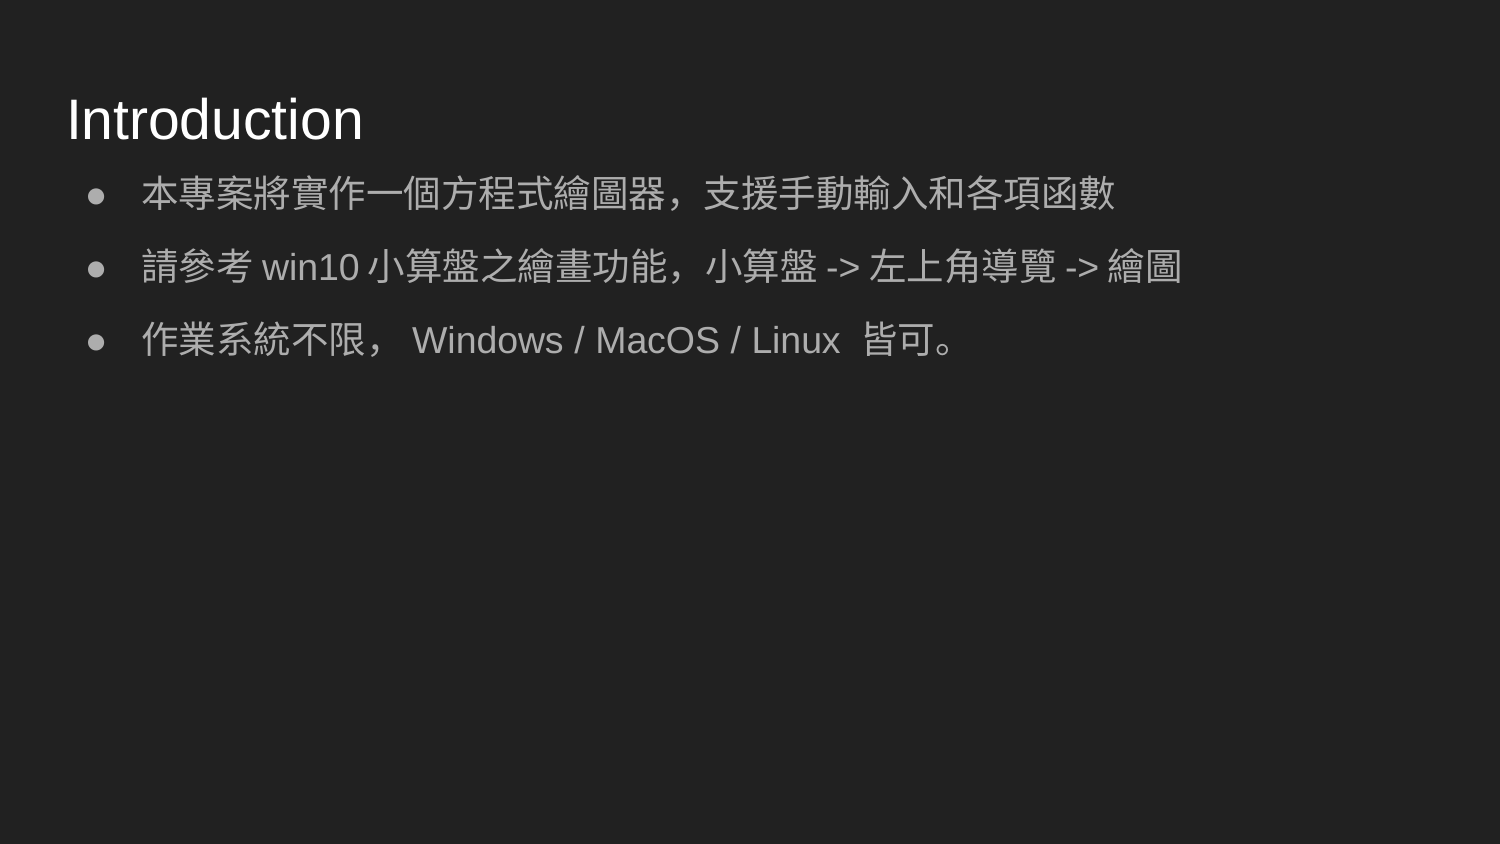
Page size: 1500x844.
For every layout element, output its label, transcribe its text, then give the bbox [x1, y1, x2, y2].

title Introduction [51, 72, 1449, 152]
list 本專案將實作一個方程式繪圖器，支援手動輸入和各項函數 請參考win10小算盤之繪畫功能，小算盤->左上角導覽->繪圖 作業系統不限，Windows / MacOS / Linux 皆可。 [51, 152, 1449, 750]
